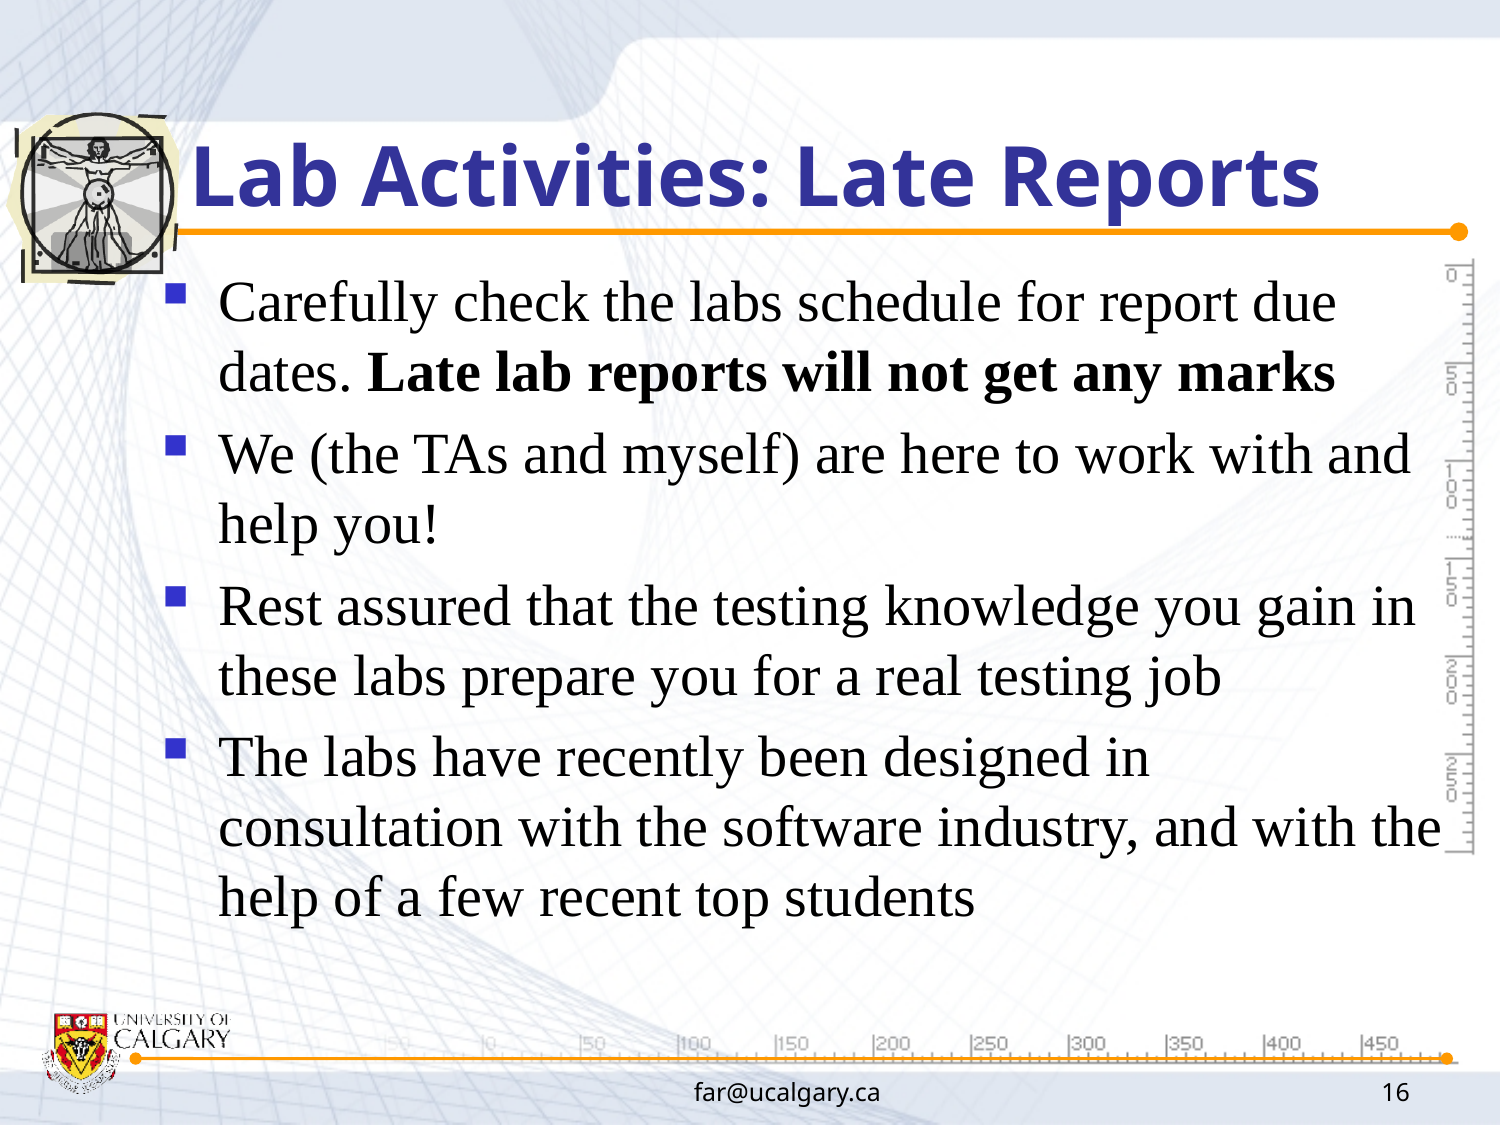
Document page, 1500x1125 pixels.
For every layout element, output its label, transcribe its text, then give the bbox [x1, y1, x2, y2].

footer far@ucalgary.ca [549, 1051, 1026, 1118]
list Carefully check the labs schedule for report due dates. Late lab reports will not get any marks We (the TAs and myself) are here to work with and help you! Rest assured that the testing knowledge you gain in these labs prepare you for a real testing job The labs have recently been designed in consultation with the software industry, and with the help of a few recent top students [147, 255, 1461, 1000]
title Lab Activities: Late Reports [174, 42, 1468, 231]
picture [0, 0, 1500, 1125]
slide_number 16 [1112, 1051, 1426, 1118]
